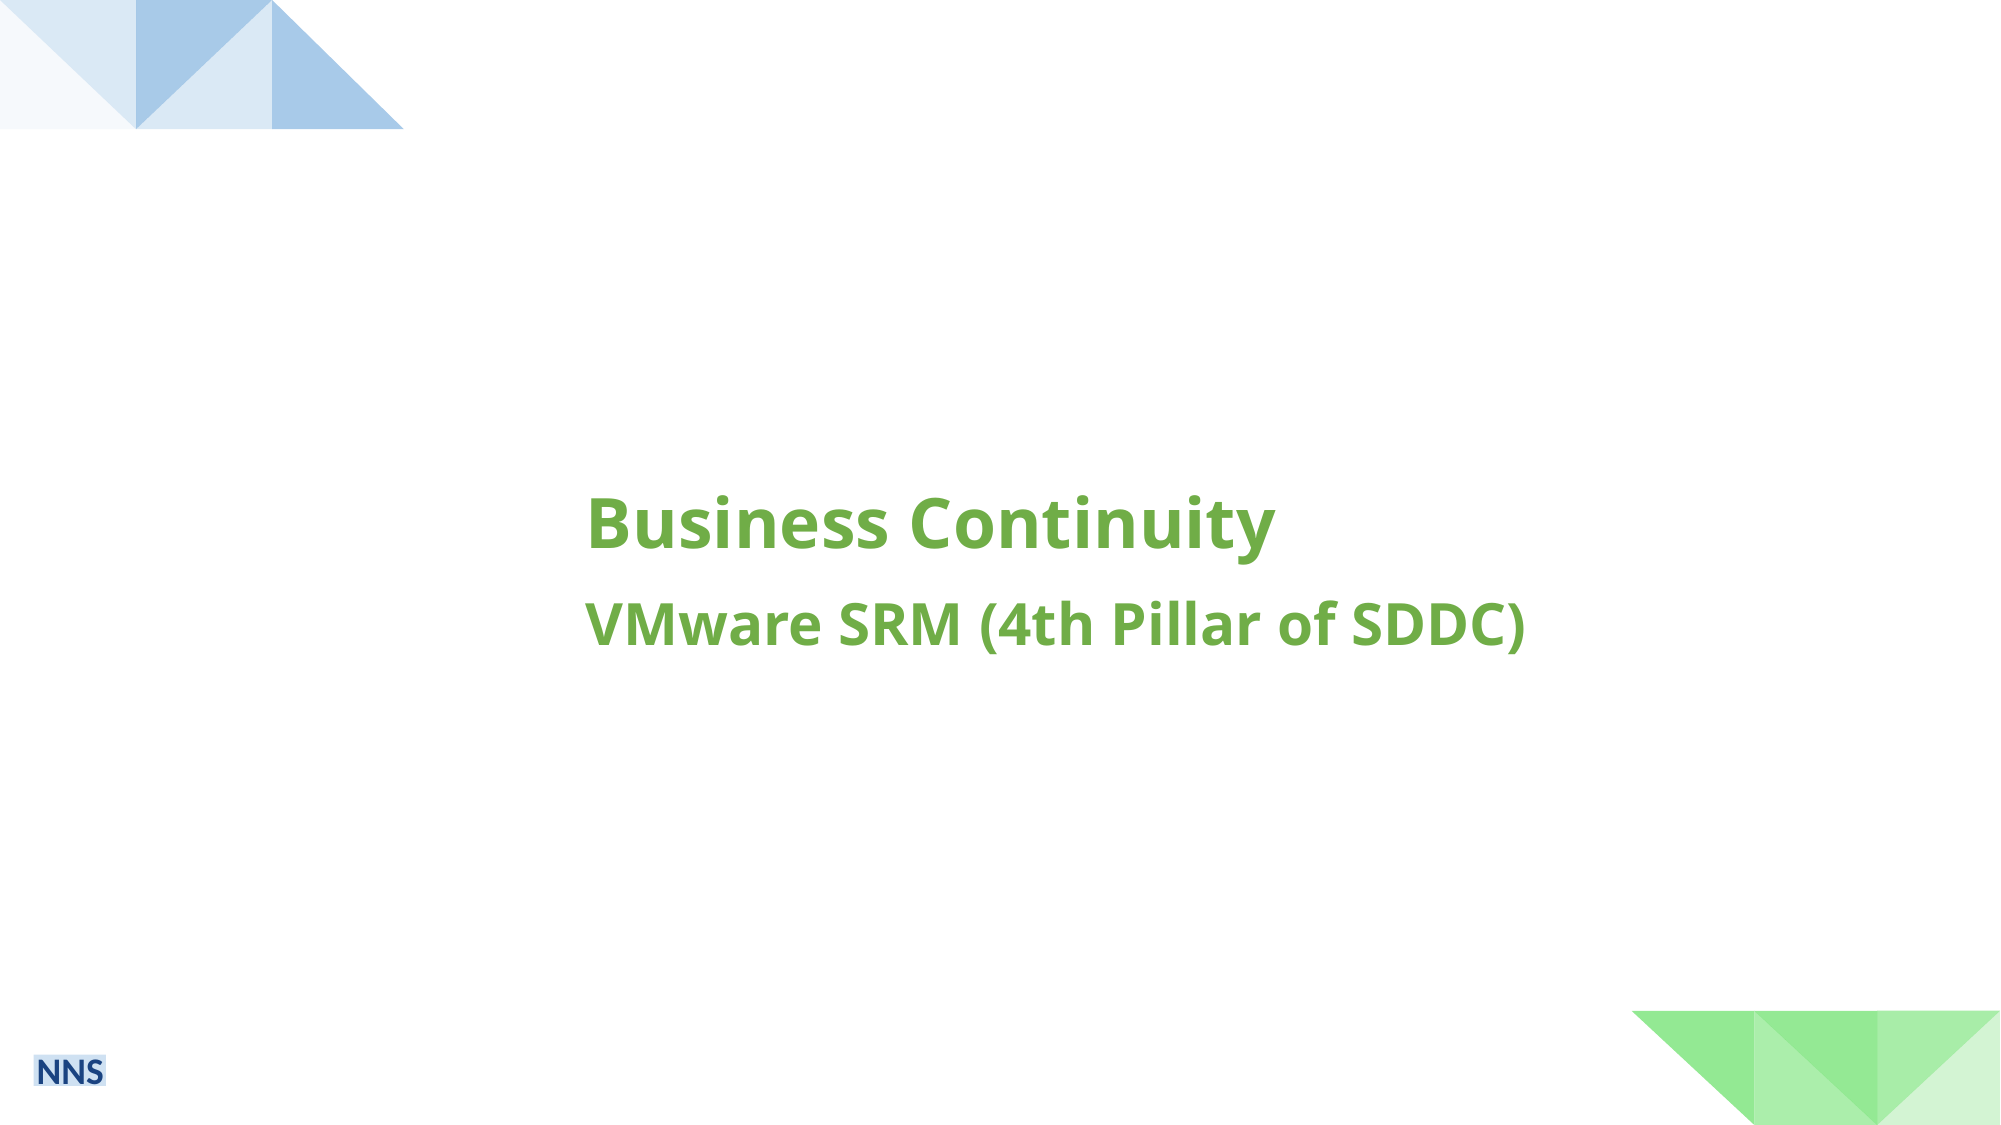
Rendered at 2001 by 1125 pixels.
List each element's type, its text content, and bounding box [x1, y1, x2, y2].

text_box VMware SRM (4th Pillar of SDDC) [570, 579, 1632, 665]
text_box Business Continuity [570, 471, 1318, 579]
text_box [21, 1039, 120, 1101]
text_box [0, 0, 404, 130]
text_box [1631, 1010, 2000, 1125]
